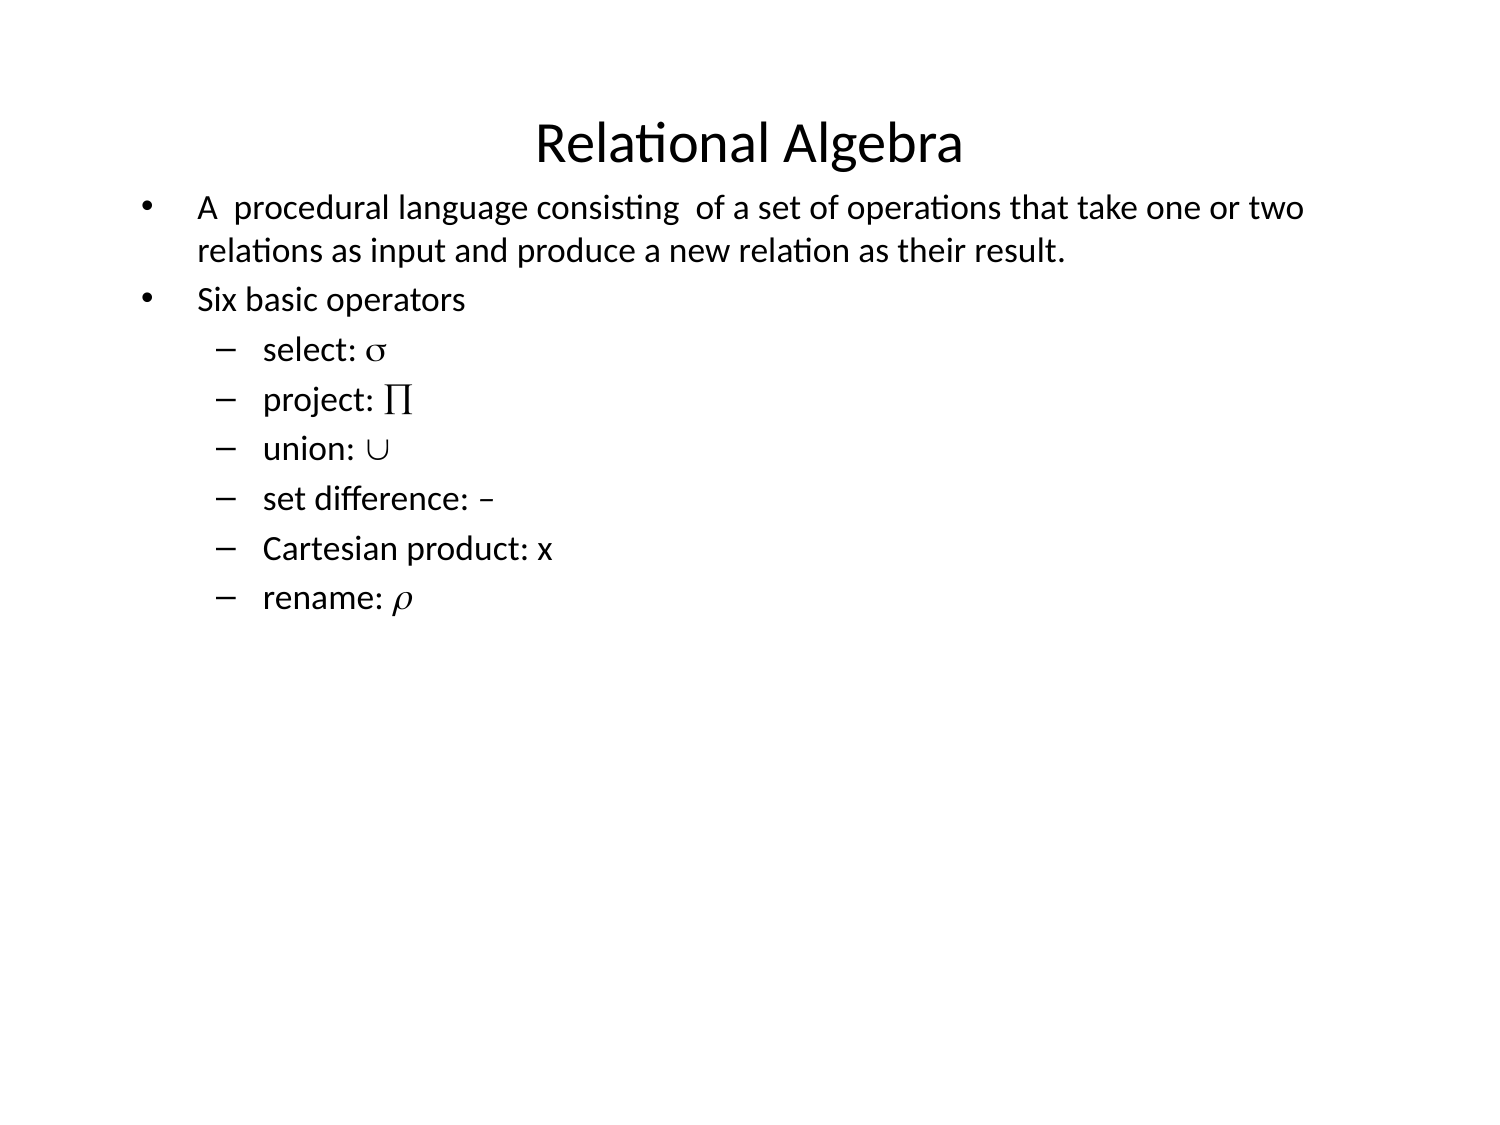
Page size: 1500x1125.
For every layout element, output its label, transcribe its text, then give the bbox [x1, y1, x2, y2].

title Relational Algebra [75, 45, 1425, 233]
list A procedural language consisting of a set of operations that take one or two relations as input and produce a new relation as their result. Six basic operators select:  project:  union:  set difference: – Cartesian product: x rename:  [126, 176, 1366, 977]
